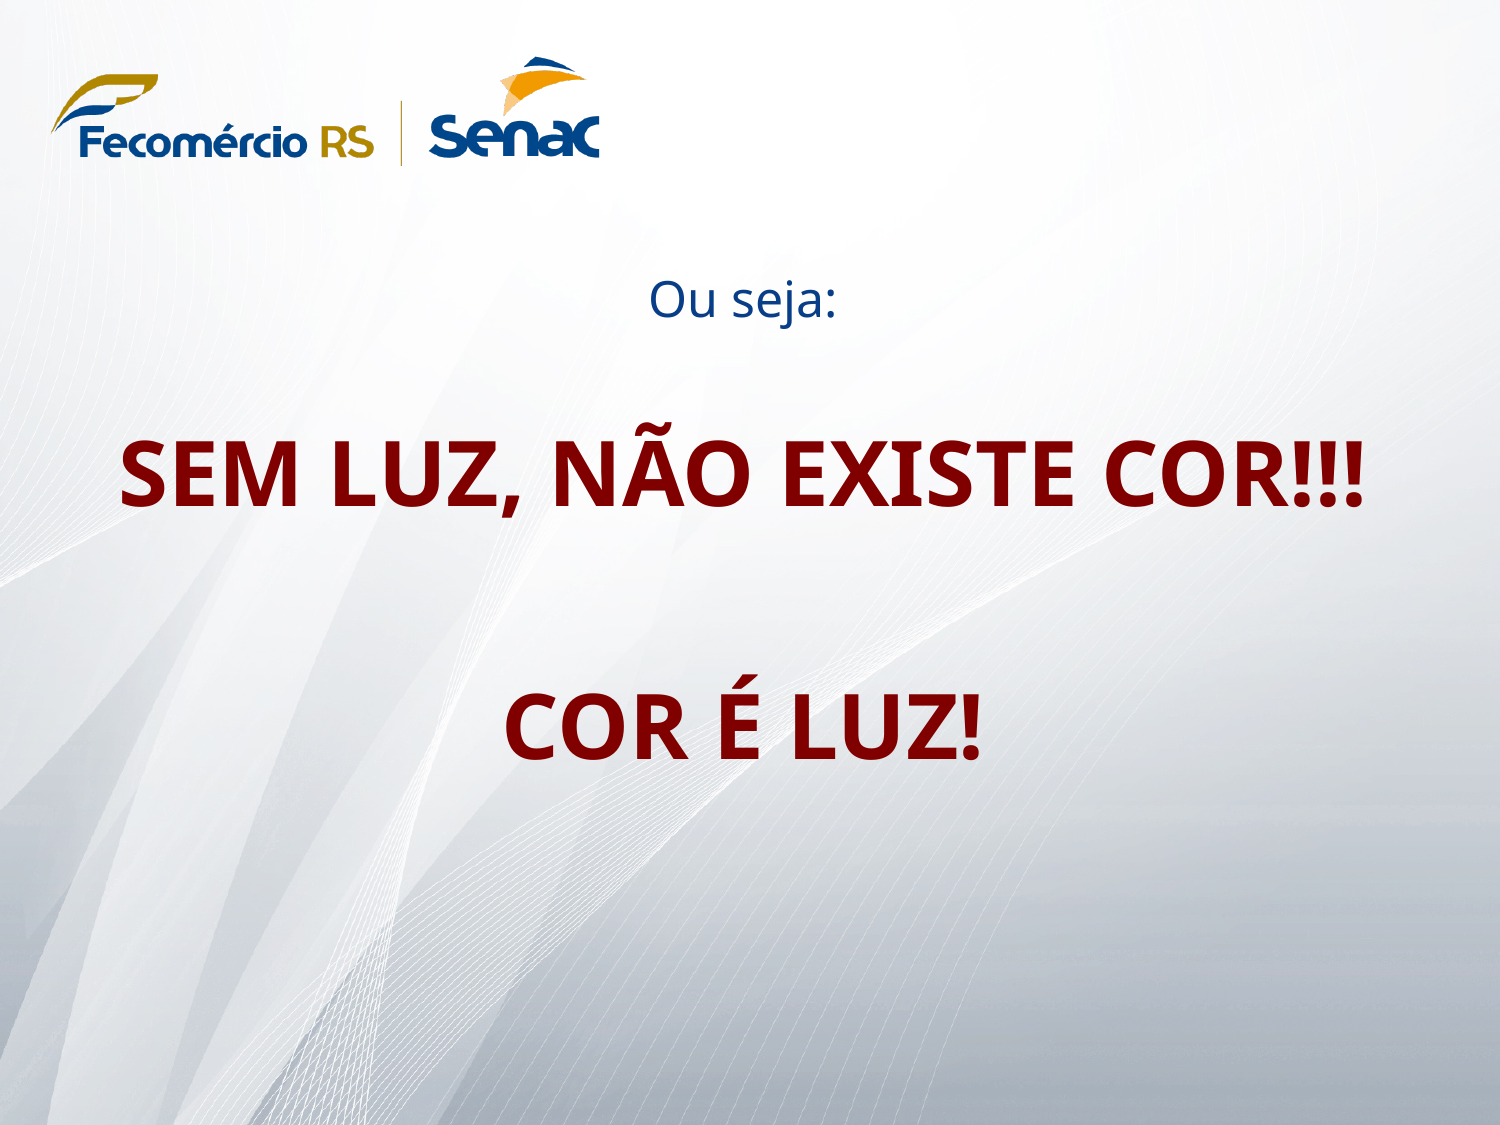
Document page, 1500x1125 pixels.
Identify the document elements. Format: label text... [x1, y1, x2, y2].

picture [0, 0, 1500, 1125]
list Ou seja: SEM LUZ, NÃO EXISTE COR!!! COR É LUZ! [17, 267, 1454, 985]
